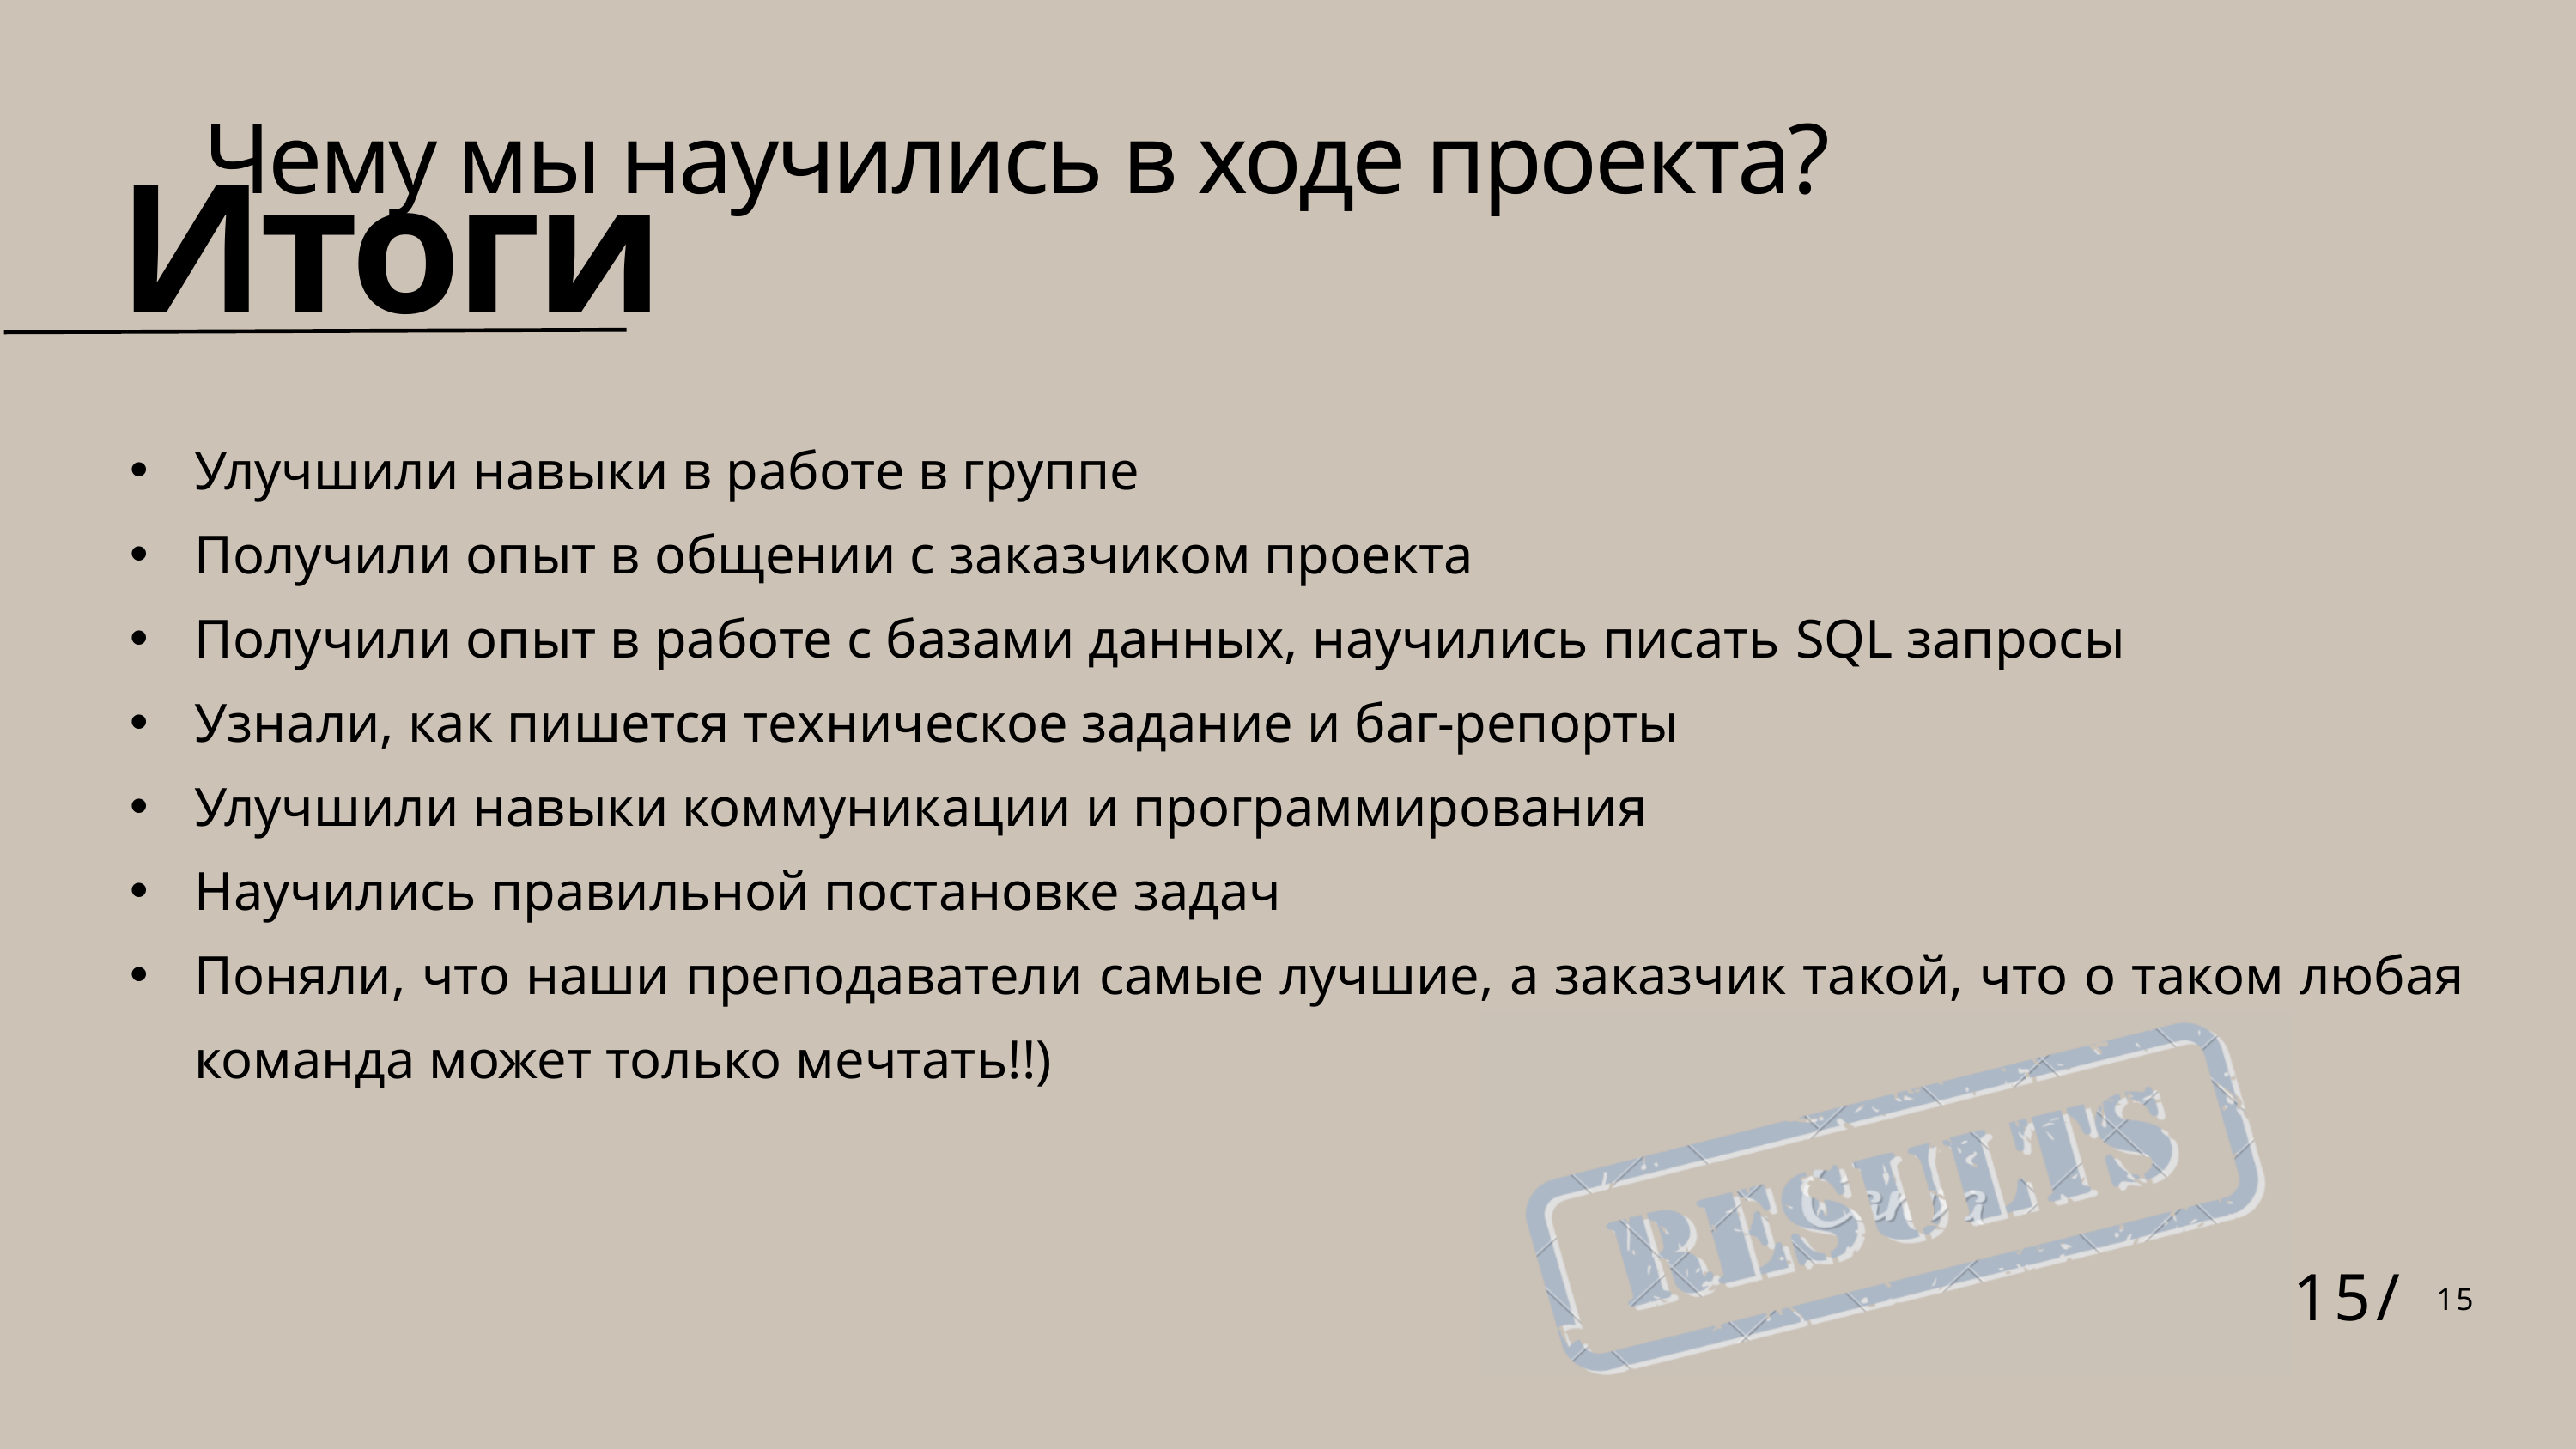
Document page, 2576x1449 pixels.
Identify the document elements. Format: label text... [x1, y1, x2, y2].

text_box 15/ [2297, 1269, 2462, 1334]
picture [1479, 1013, 2293, 1377]
text_box 15 [2377, 1285, 2474, 1317]
text_box Чему мы научились в ходе проекта? [204, 91, 1948, 213]
text_box Итоги [118, 112, 1163, 349]
text_box Улучшили навыки в работе в группе Получили опыт в общении с заказчиком проекта Получили опыт в работе с базами данных, научились писать SQL запросы Узнали, как пишется техническое задание и баг-репорты Улучшили навыки коммуникации и программирования Научились правильной постановке задач Поняли, что наши преподаватели самые лучшие, а заказчик такой, что о таком любая команда может только мечтать!!) [130, 416, 2467, 1173]
